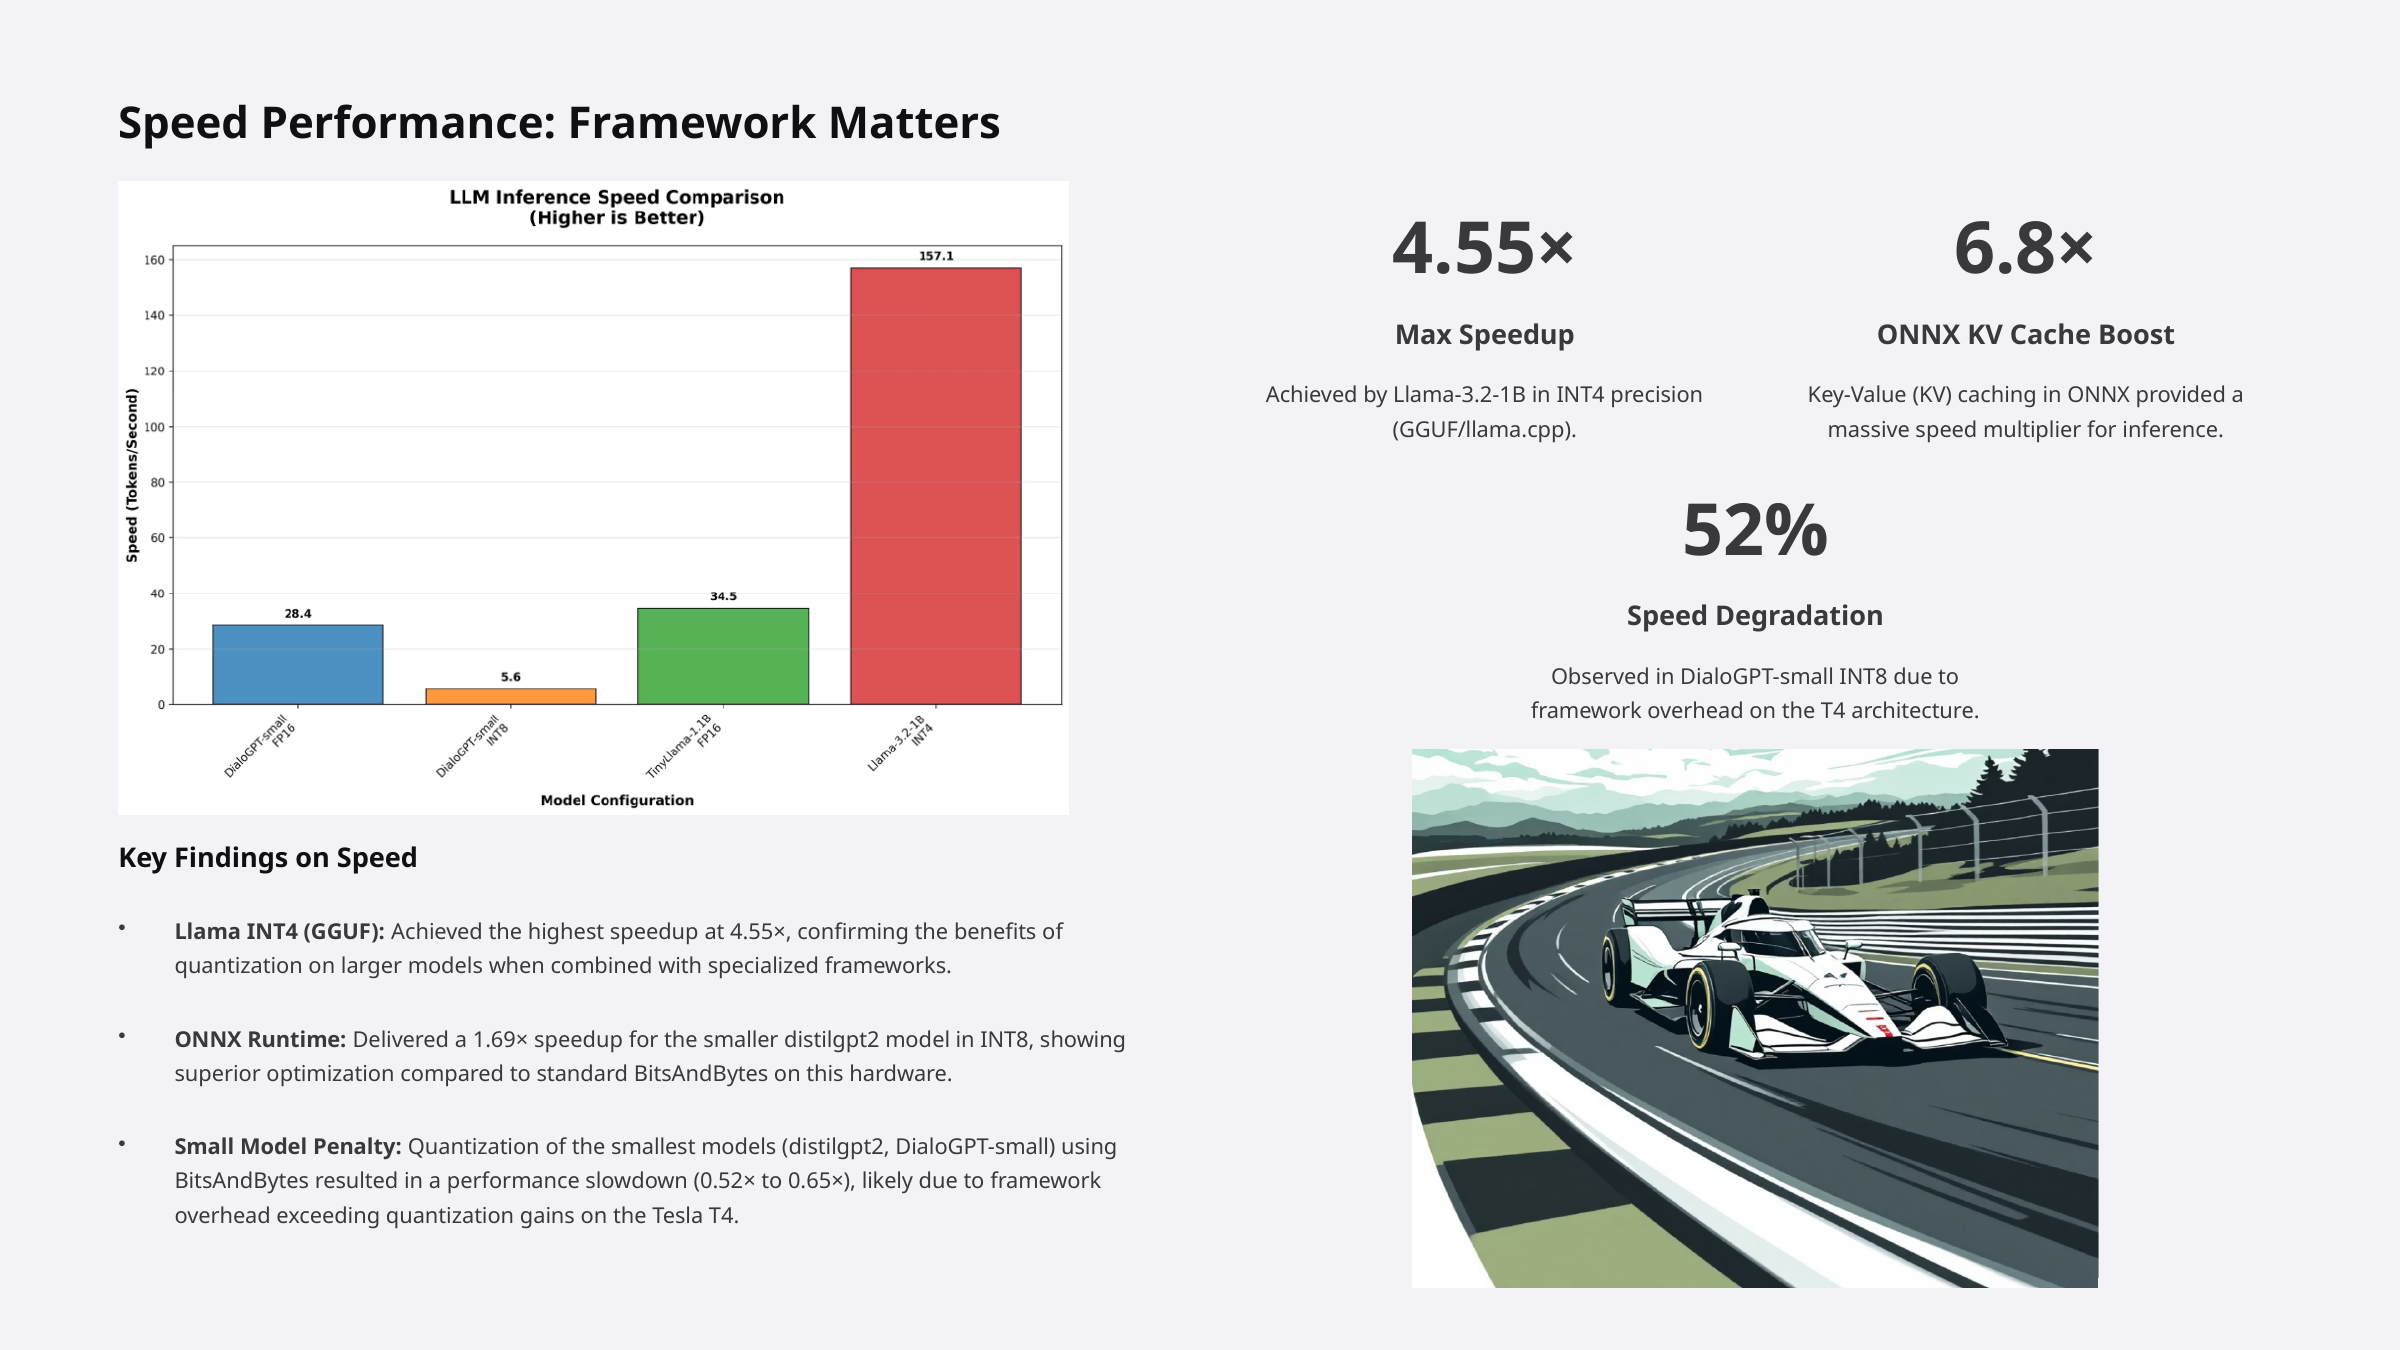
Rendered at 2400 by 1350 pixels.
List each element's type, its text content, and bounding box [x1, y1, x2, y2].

text_box Speed Performance: Framework Matters [118, 92, 937, 148]
text_box Key-Value (KV) caching in ONNX provided a massive speed multiplier for inference. [1769, 372, 2283, 443]
text_box Observed in DialoGPT-small INT8 due to framework overhead on the T4 architecture. [1498, 654, 2013, 725]
text_box Llama INT4 (GGUF): Achieved the highest speedup at 4.55×, confirming the benefits of quantization on larger models when combined with specialized frameworks. [118, 909, 1174, 980]
text_box ONNX KV Cache Boost [1883, 316, 2169, 351]
picture [1412, 749, 2400, 1350]
text_box Key Findings on Speed [118, 839, 404, 874]
text_box Speed Degradation [1618, 597, 1893, 633]
text_box 52% [1498, 497, 2013, 571]
text_box Max Speedup [1347, 316, 1623, 351]
text_box Small Model Penalty: Quantization of the smallest models (distilgpt2, DialoGPT-small) using BitsAndBytes resulted in a performance slowdown (0.52× to 0.65×), likely due to framework overhead exceeding quantization gains on the Tesla T4. [118, 1124, 1174, 1231]
picture [118, 181, 1069, 815]
text_box ONNX Runtime: Delivered a 1.69× speedup for the smaller distilgpt2 model in INT8, showing superior optimization compared to standard BitsAndBytes on this hardware. [118, 1017, 1174, 1088]
text_box 4.55× [1228, 216, 1742, 289]
text_box 6.8× [1769, 216, 2283, 289]
text_box Achieved by Llama-3.2-1B in INT4 precision (GGUF/llama.cpp). [1228, 372, 1742, 443]
